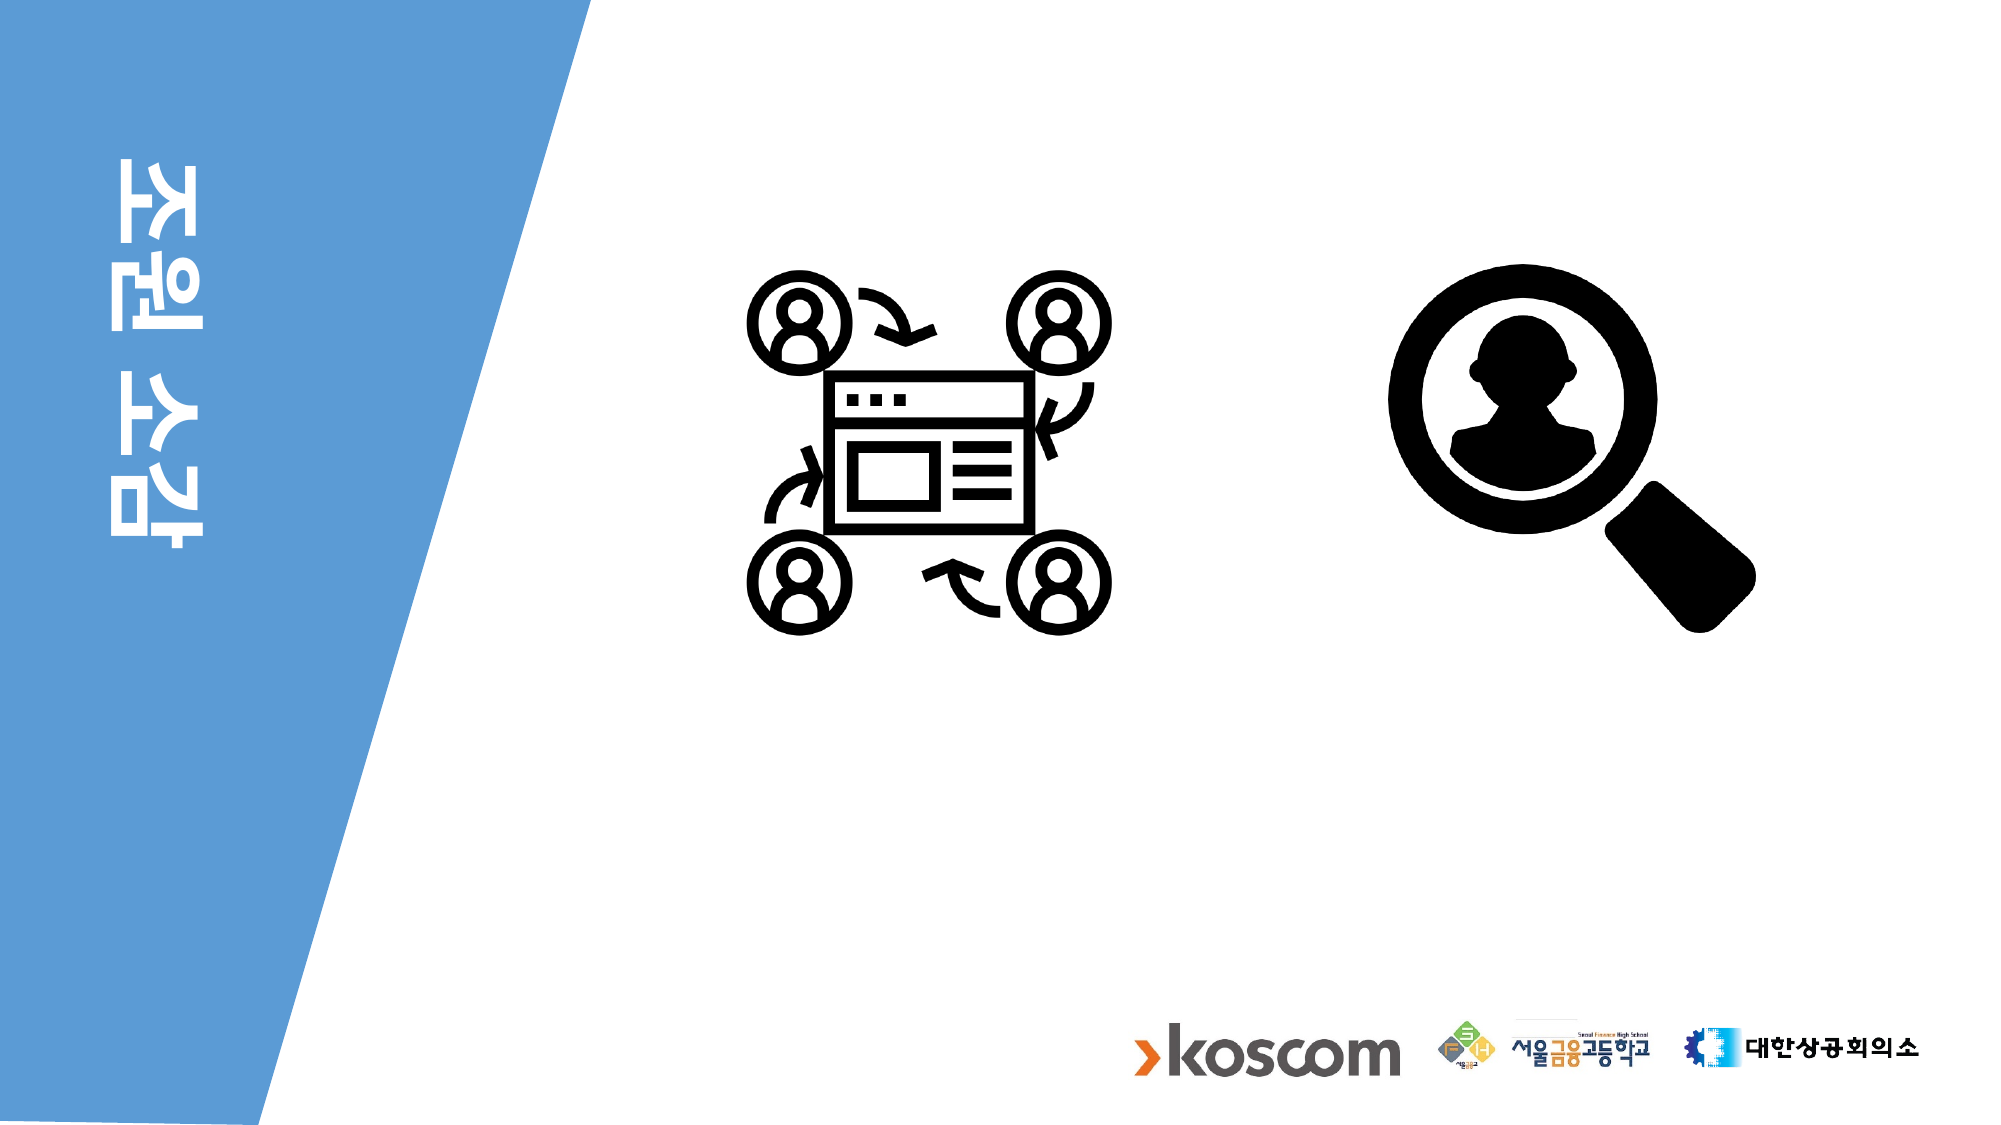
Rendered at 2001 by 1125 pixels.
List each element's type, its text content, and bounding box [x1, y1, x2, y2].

picture [1433, 966, 2000, 1125]
text_box 조원 소감 [74, 140, 228, 589]
picture [709, 264, 1149, 646]
text_box [0, 0, 592, 1125]
picture [1128, 1019, 1406, 1080]
picture [1388, 264, 1756, 633]
